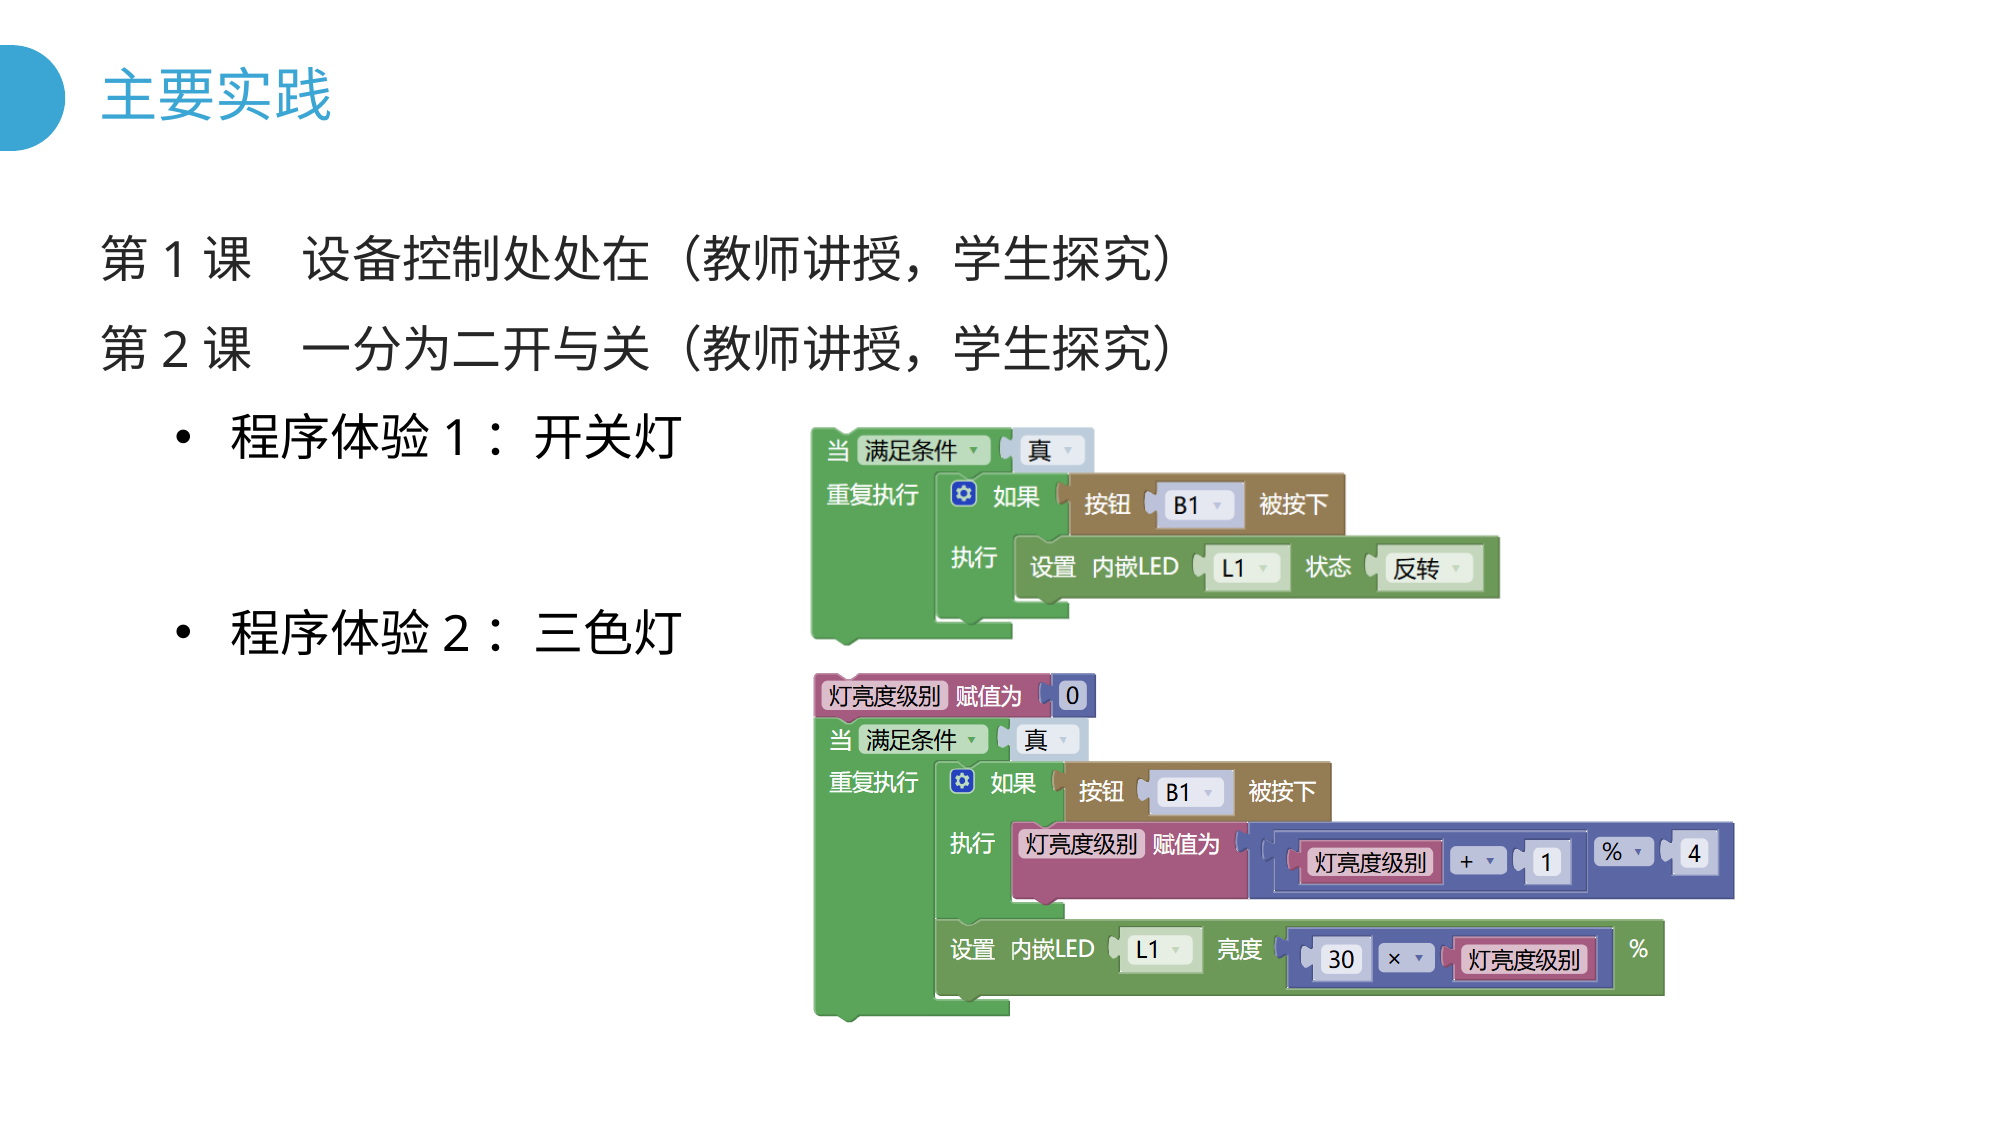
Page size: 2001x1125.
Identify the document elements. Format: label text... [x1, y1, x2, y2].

list 第1课 设备控制处处在（教师讲授，学生探究） 第2课 一分为二开与关（教师讲授，学生探究） 程序体验1：开关灯 程序体验2：三色灯 [84, 201, 1901, 964]
title 主要实践 [84, 45, 1901, 151]
picture [804, 422, 1508, 653]
picture [804, 667, 1744, 1027]
